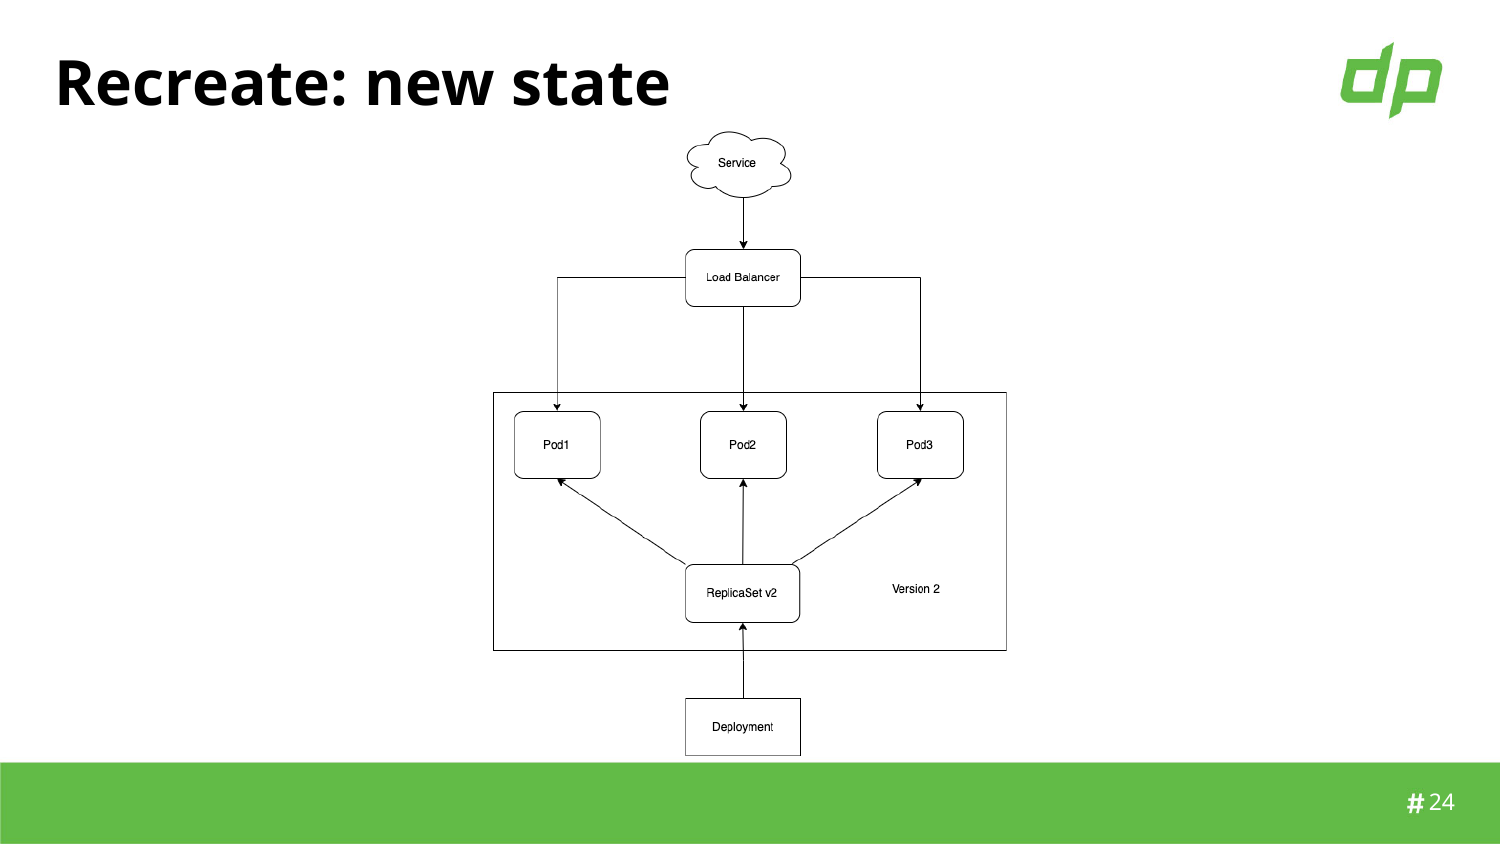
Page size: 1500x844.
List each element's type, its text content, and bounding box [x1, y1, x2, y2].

picture [0, 0, 1500, 844]
slide_number ‹#› [1417, 781, 1482, 826]
title Recreate: new state [43, 37, 1279, 125]
